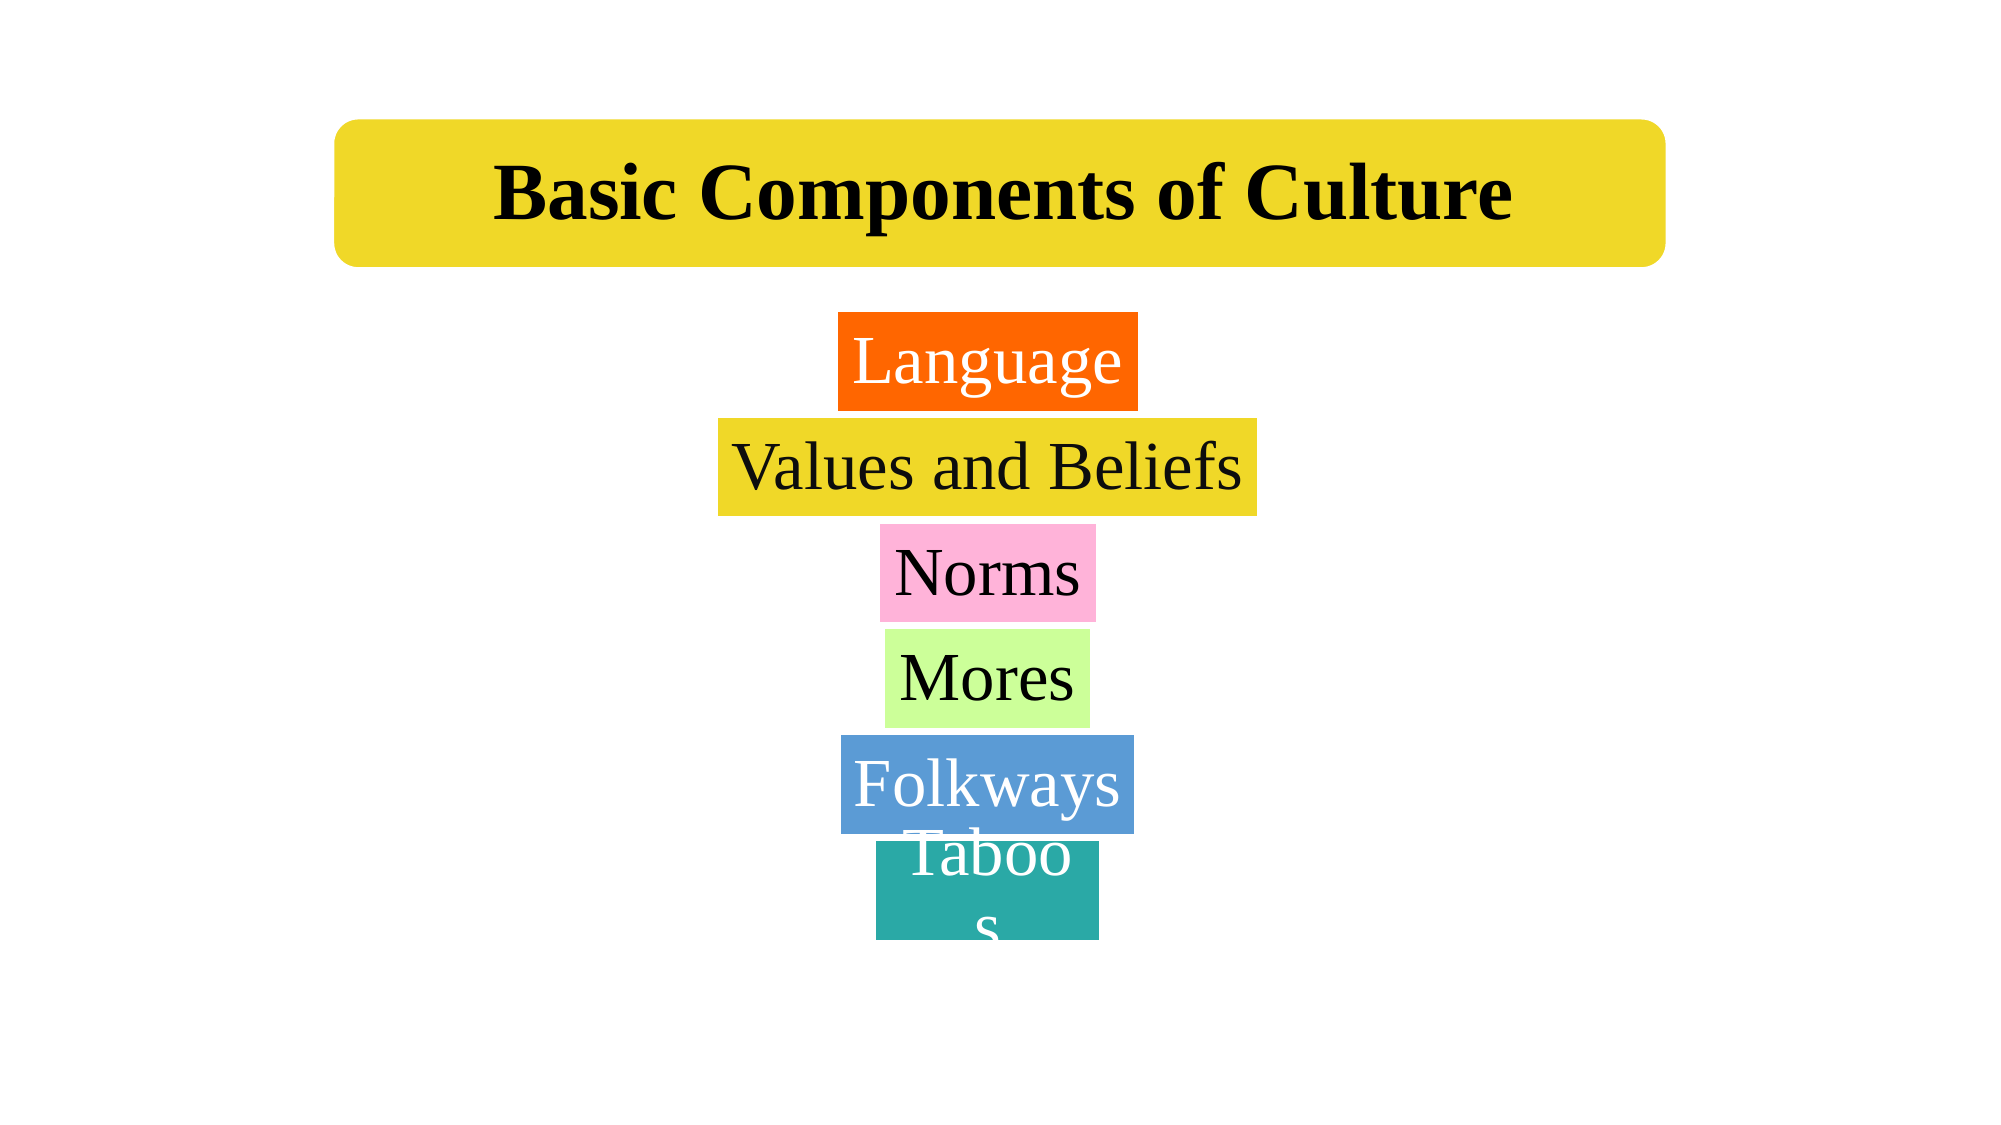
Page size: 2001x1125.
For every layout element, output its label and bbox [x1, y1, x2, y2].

list [239, 310, 1736, 941]
text_box [333, 117, 1667, 269]
